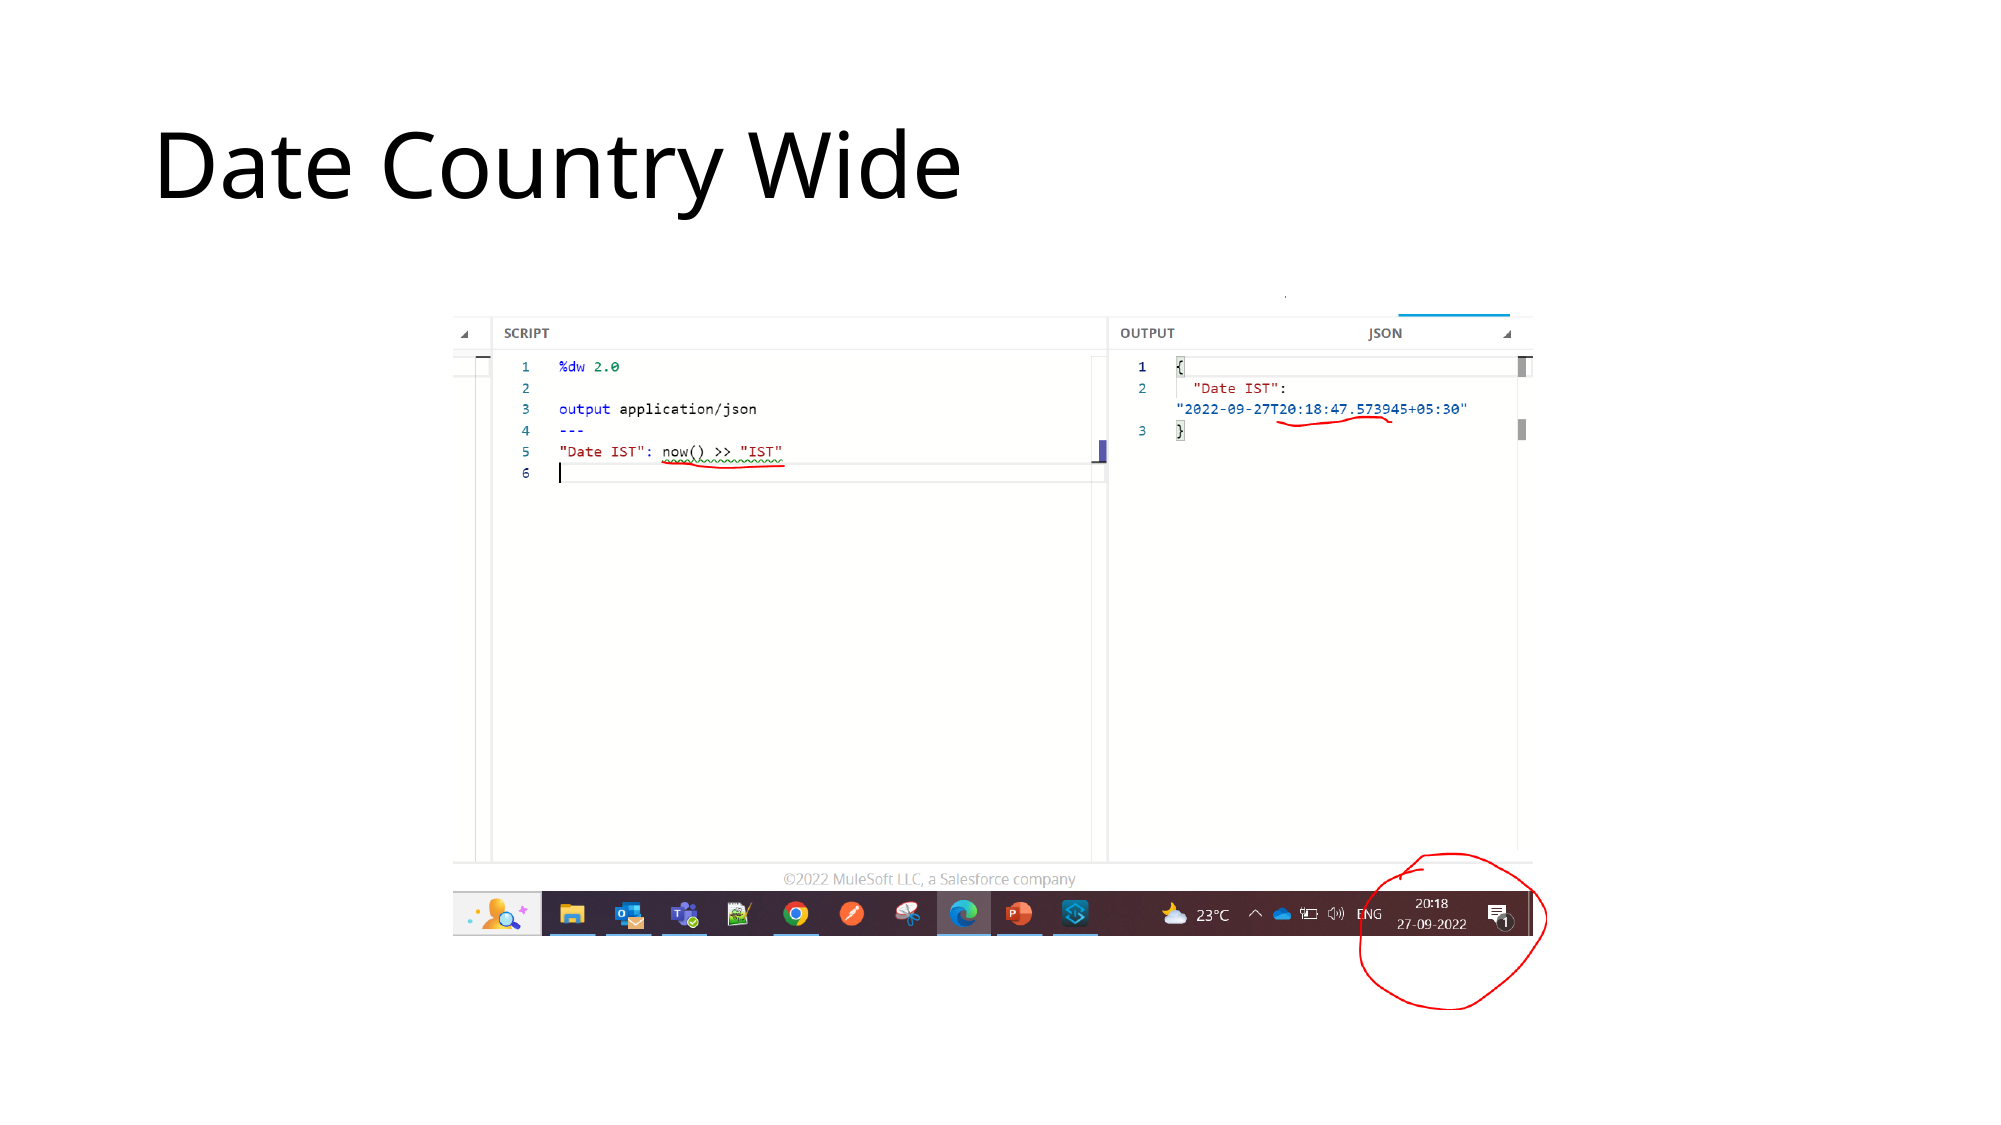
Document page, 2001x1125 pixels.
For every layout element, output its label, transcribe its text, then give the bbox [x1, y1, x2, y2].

title Date Country Wide [137, 59, 1863, 278]
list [453, 296, 1547, 1010]
